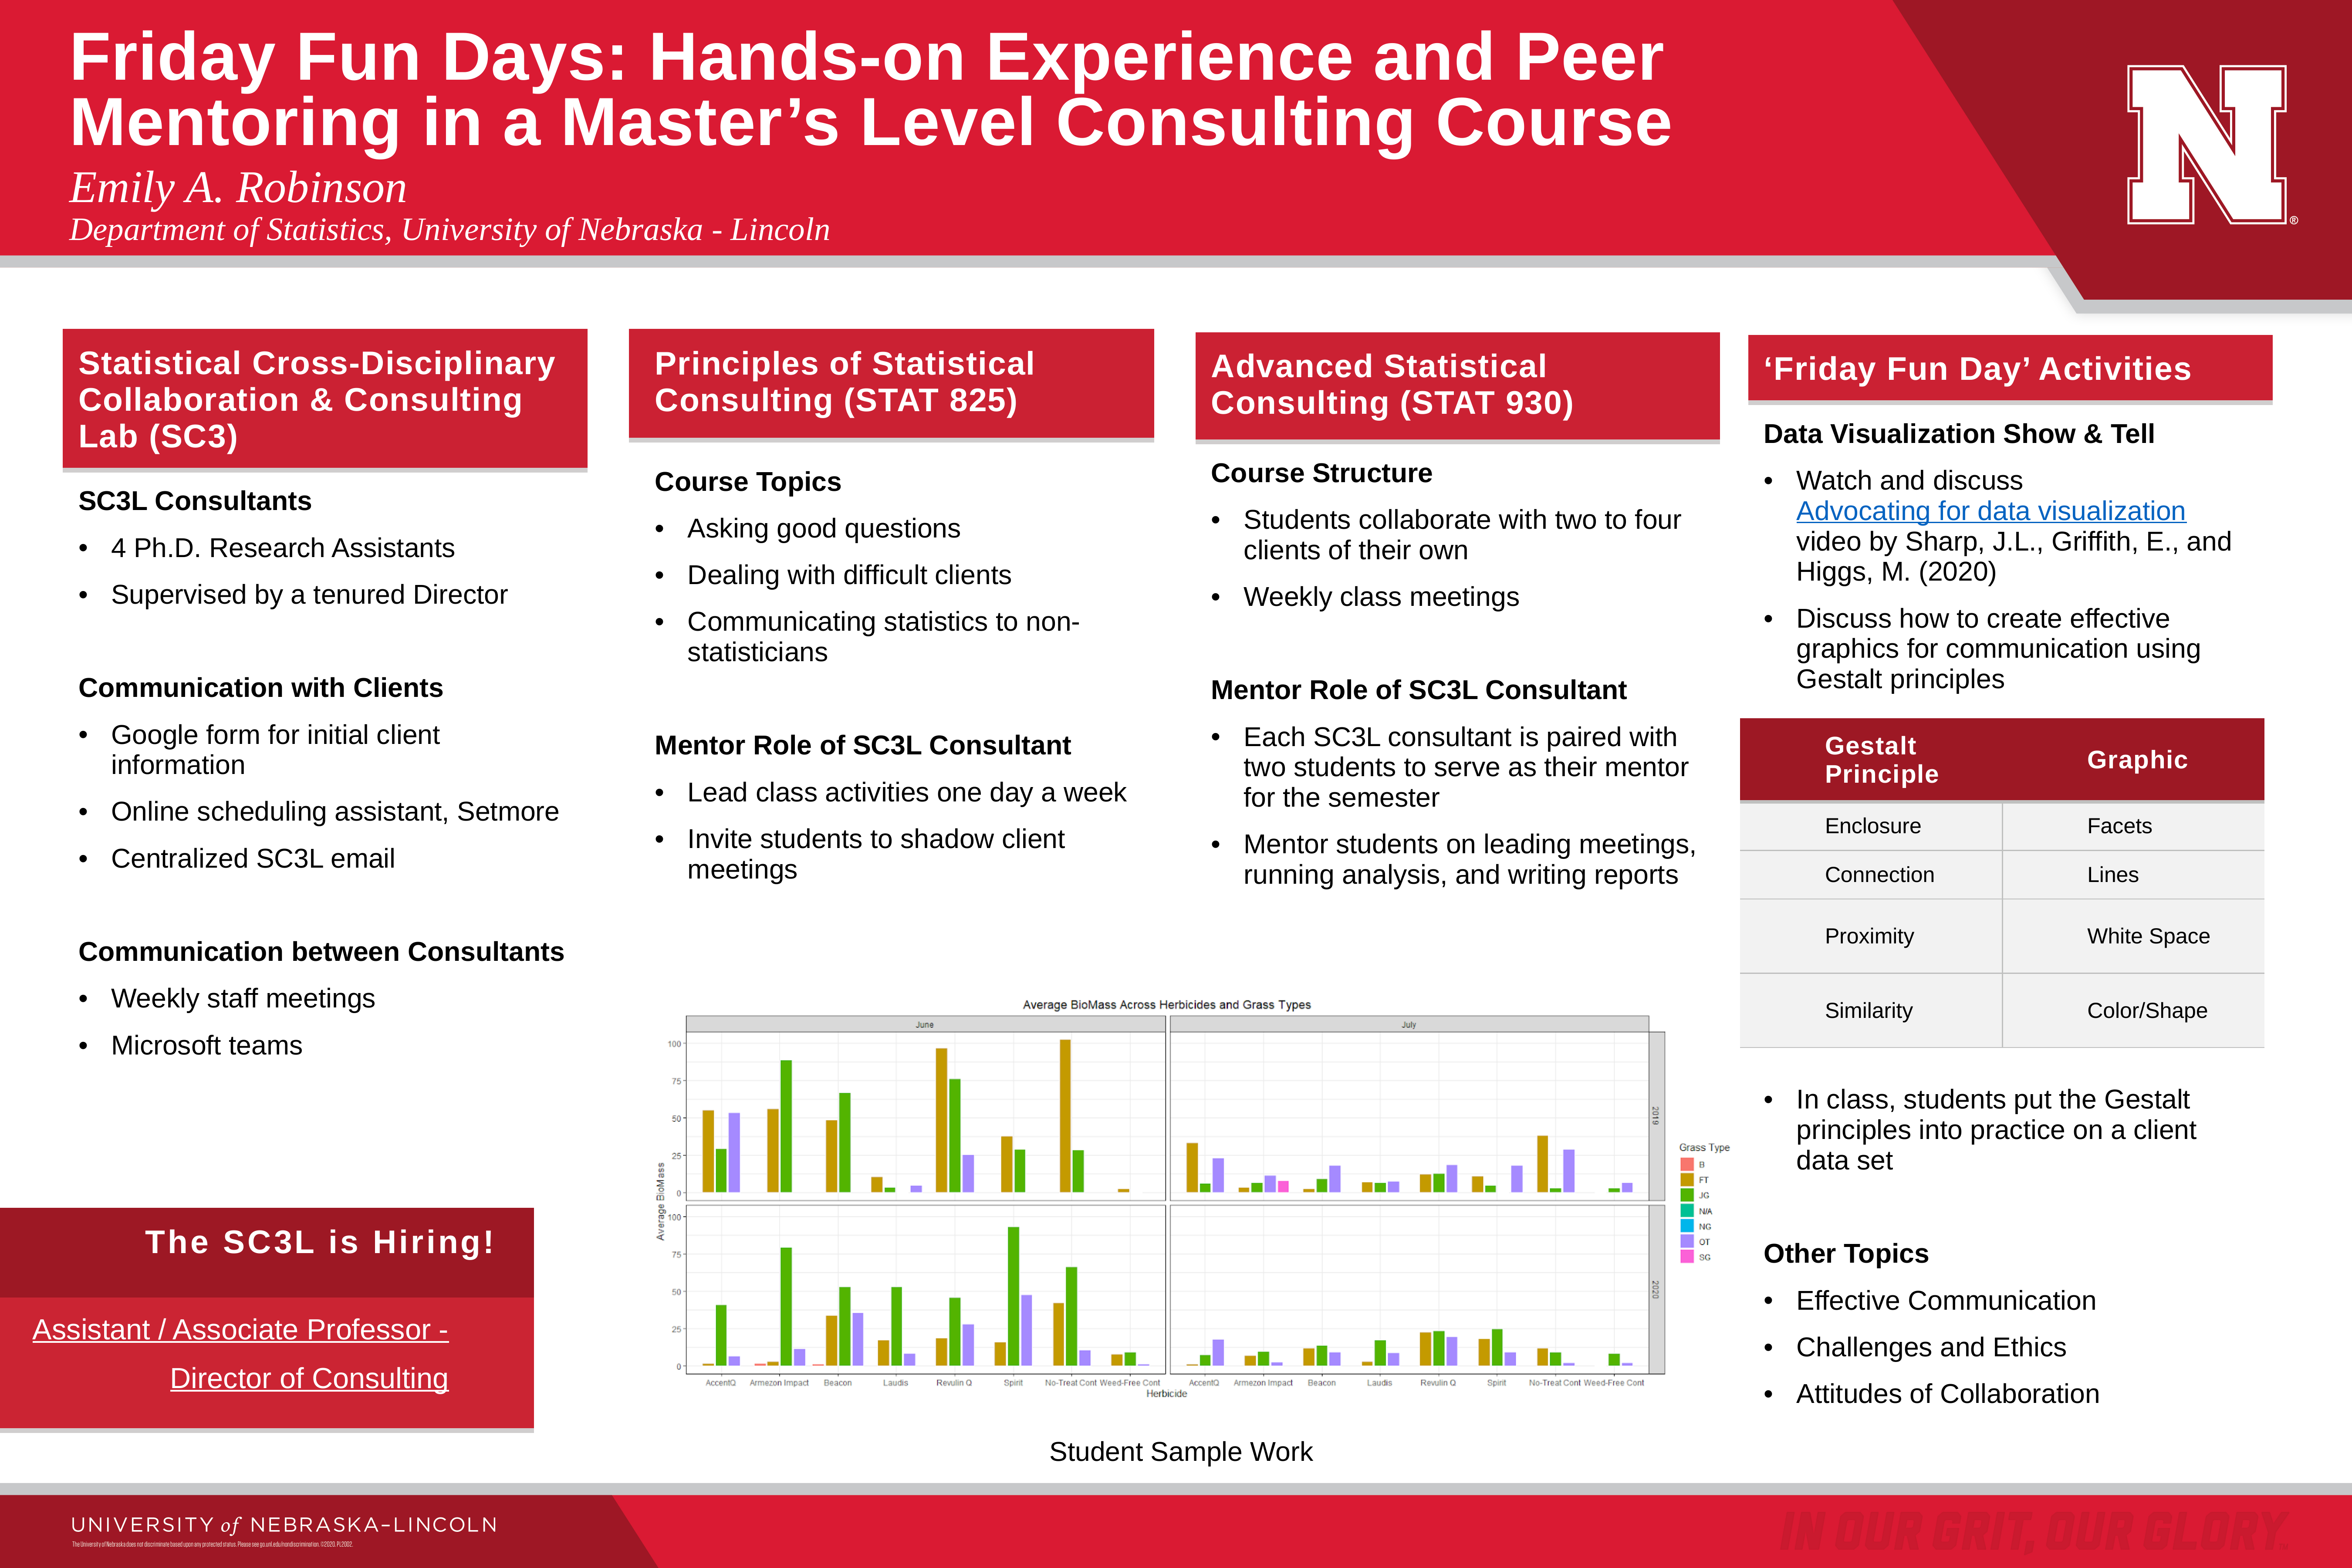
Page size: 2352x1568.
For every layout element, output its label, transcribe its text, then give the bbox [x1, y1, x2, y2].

table_header Advanced Statistical Consulting (STAT 930) [1196, 332, 1720, 439]
table_header Gestalt Principle [1740, 718, 2002, 800]
table_header Statistical Cross-Disciplinary Collaboration & Consulting Lab (SC3) [63, 329, 588, 468]
table_cell Lines [2003, 851, 2264, 899]
table_cell Facets [2003, 804, 2264, 850]
table_cell Data Visualization Show & Tell Watch and discuss Advocating for data visualization video by Sharp, J.L., Griffith, E., and Higgs, M. (2020) Discuss how to create effective graphics for communication using Gestalt principles In class, students put the Gestalt principles into practice on a client data set Other Topics Effective Communication Challenges and Ethics Attitudes of Collaboration [1748, 405, 2273, 1471]
table_cell Connection [1740, 851, 2002, 899]
table_header ‘Friday Fun Day’ Activities [1748, 335, 2273, 400]
text_box Emily A. Robinson [63, 164, 1912, 212]
table_cell Enclosure [1740, 804, 2002, 850]
table_cell Proximity [1740, 899, 2002, 973]
text_box Student Sample Work [938, 1430, 1370, 1470]
table_cell Course Structure Students collaborate with two to four clients of their own Weekly class meetings Mentor Role of SC3L Consultant Each SC3L consultant is paired with two students to serve as their mentor for the semester Mentor students on leading meetings, running analysis, and writing reports [1196, 444, 1720, 994]
table_cell Similarity [1740, 974, 2002, 1047]
table_cell White Space [2003, 899, 2264, 973]
picture [651, 994, 1740, 1404]
text_box Department of Statistics, University of Nebraska - Lincoln [63, 212, 1912, 250]
table_header Graphic [2002, 718, 2264, 800]
table_header Principles of Statistical Consulting (STAT 825) [629, 329, 1154, 438]
text_box Friday Fun Days: Hands-on Experience and Peer Mentoring in a Master’s Level Consulting Course [63, 24, 2011, 162]
table_header The SC3L is Hiring! [0, 1208, 534, 1298]
table_cell Course Topics Asking good questions Dealing with difficult clients Communicating statistics to non-statisticians Mentor Role of SC3L Consultant Lead class activities one day a week Invite students to shadow client meetings [629, 443, 1154, 907]
table_cell Color/Shape [2003, 974, 2264, 1047]
table_cell Assistant / Associate Professor - Director of Consulting [0, 1298, 534, 1428]
table_cell SC3L Consultants 4 Ph.D. Research Assistants Supervised by a tenured Director Communication with Clients Google form for initial client information Online scheduling assistant, Setmore Centralized SC3L email Communication between Consultants Weekly staff meetings Microsoft teams [63, 473, 588, 1076]
